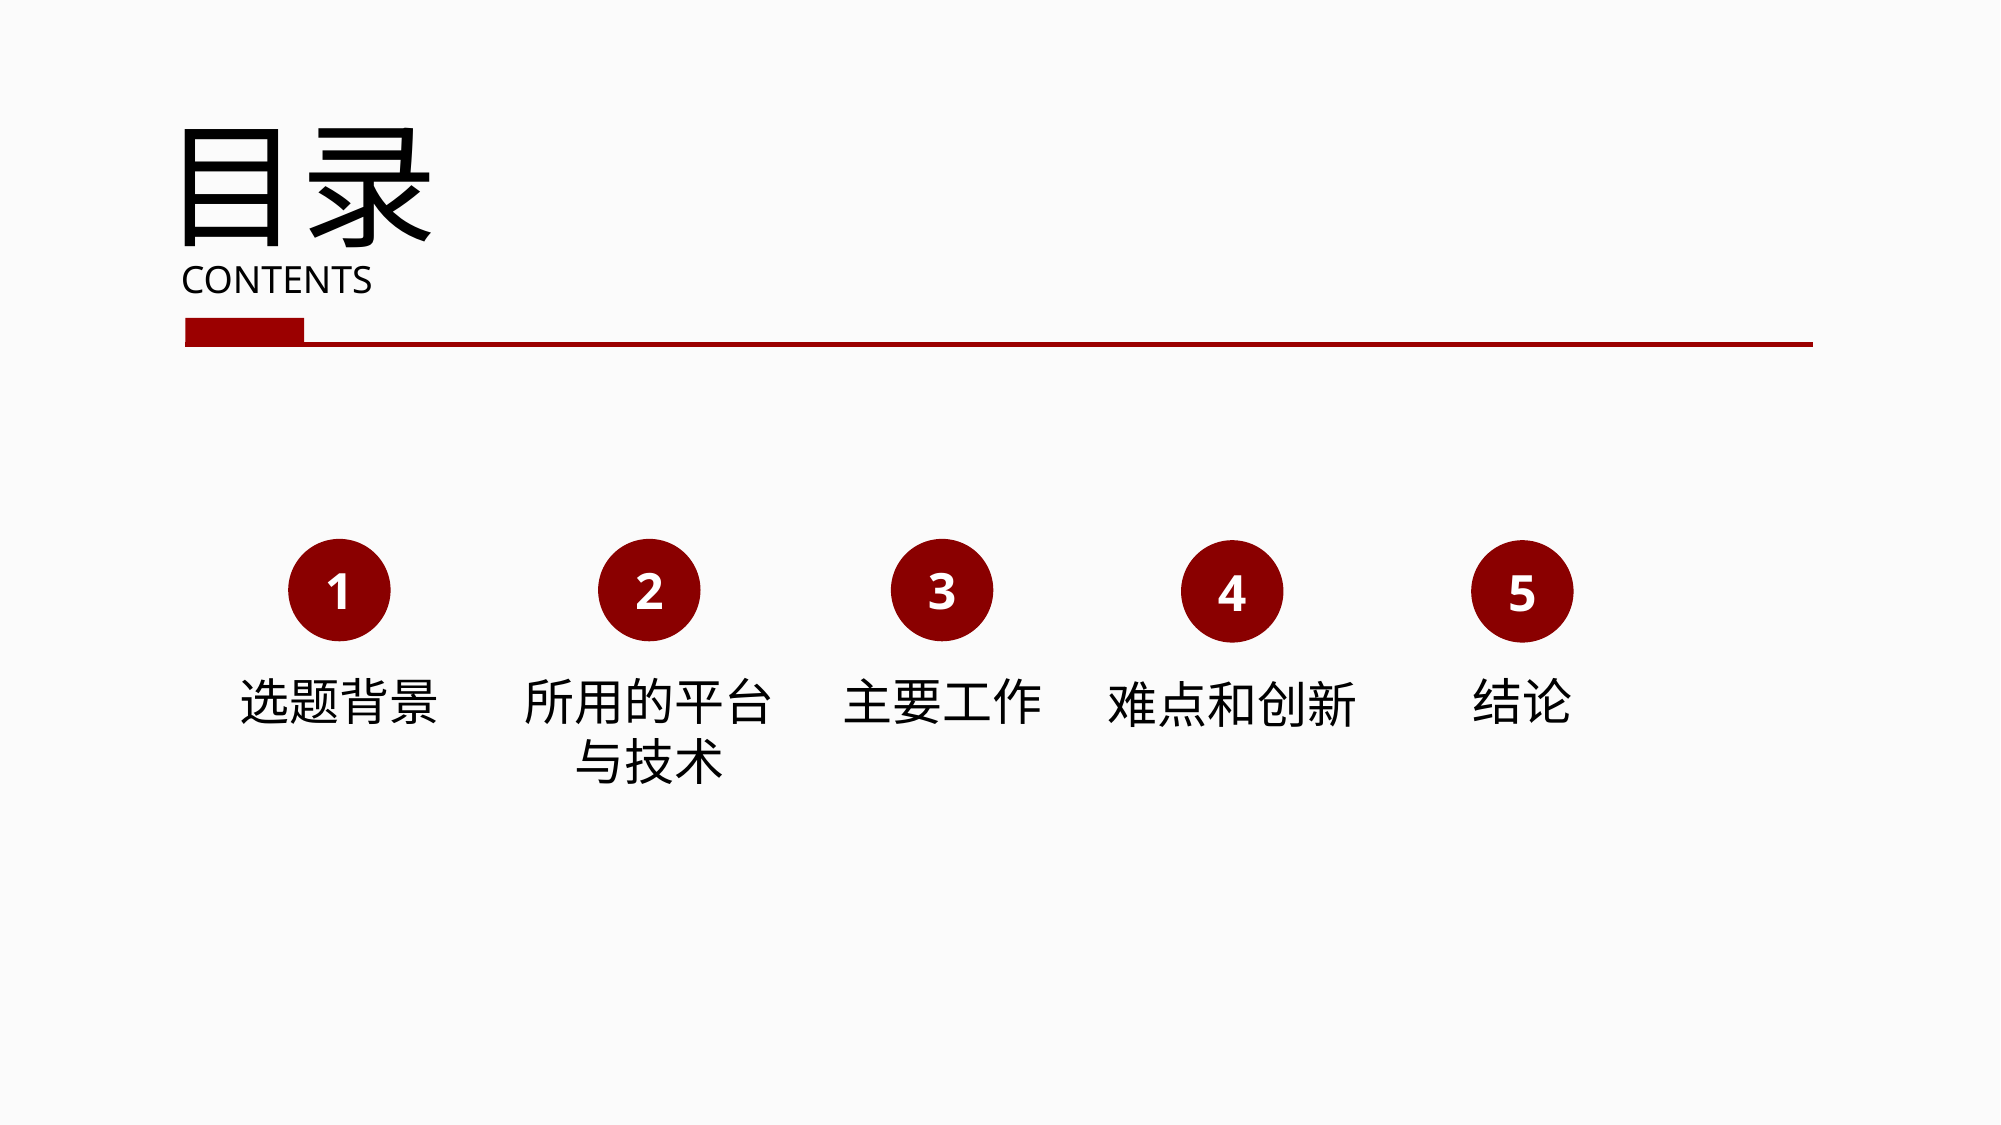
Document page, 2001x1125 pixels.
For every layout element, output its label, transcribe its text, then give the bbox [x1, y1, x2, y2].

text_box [790, 538, 1095, 740]
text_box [187, 538, 492, 740]
text_box 目录 [149, 91, 618, 272]
text_box CONTENTS [166, 248, 499, 308]
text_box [1080, 540, 1385, 743]
text_box [184, 317, 305, 348]
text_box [1370, 540, 1675, 740]
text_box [497, 538, 802, 800]
